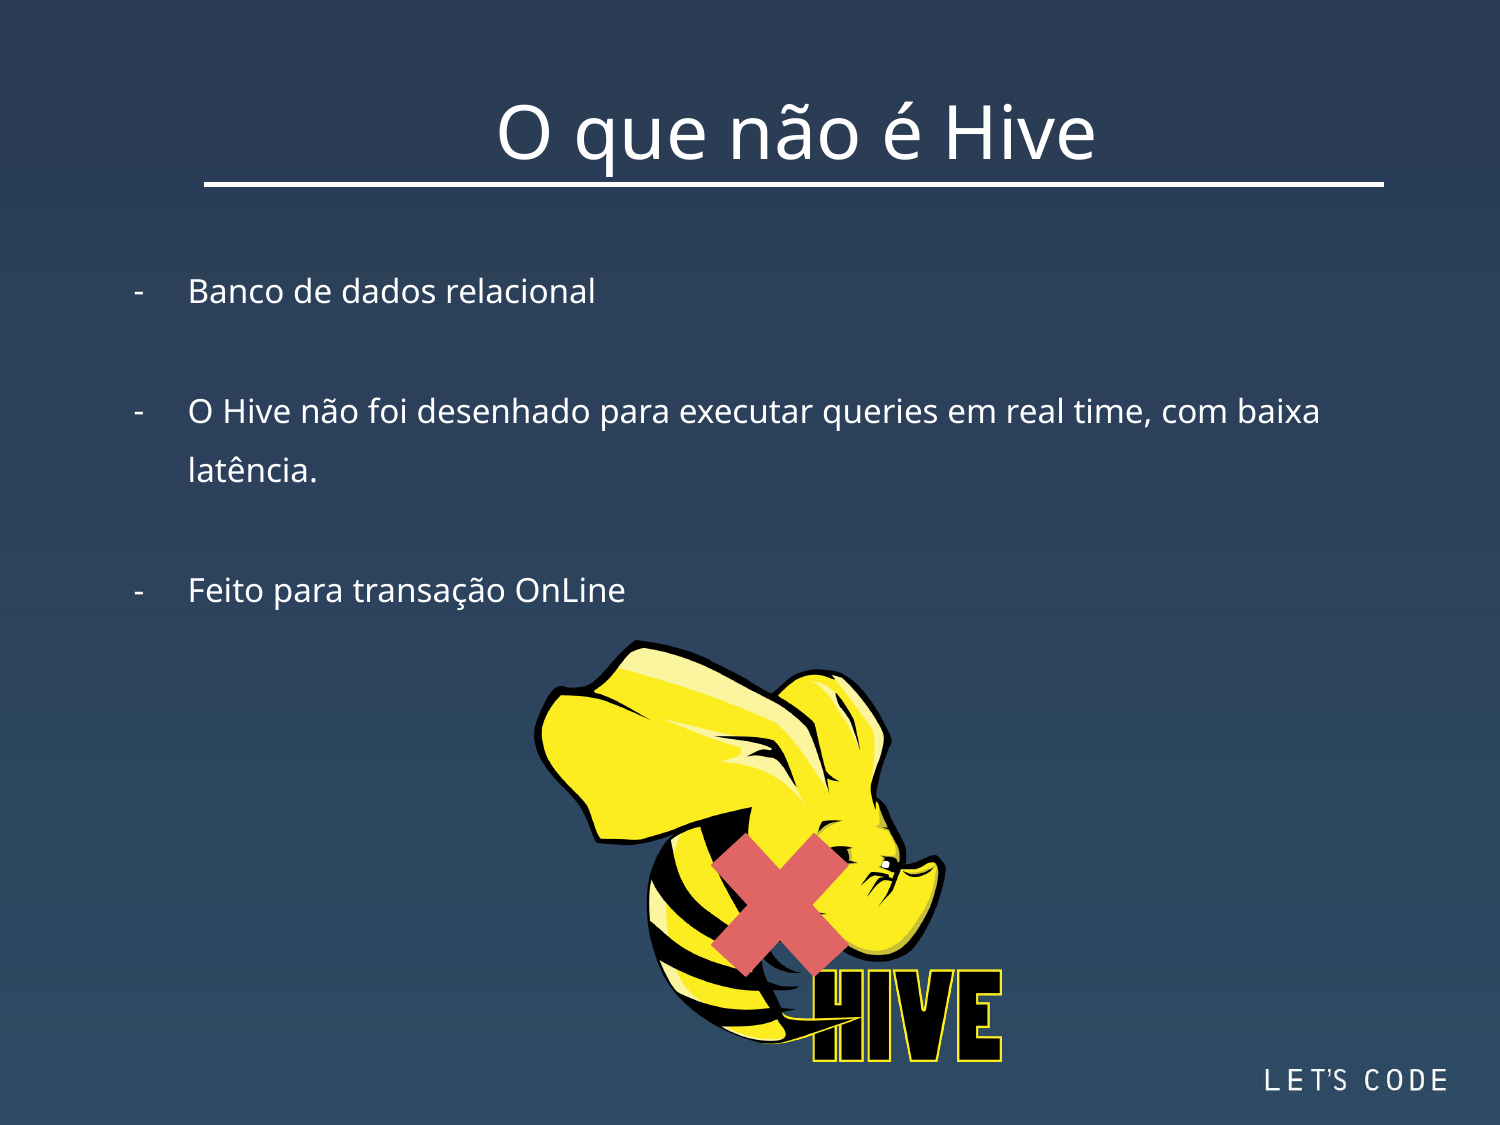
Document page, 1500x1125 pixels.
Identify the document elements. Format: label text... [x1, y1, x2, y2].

text_box O que não é Hive [195, 69, 1399, 168]
text_box Banco de dados relacional O Hive não foi desenhado para executar queries em real time, com baixa latência. Feito para transação OnLine [97, 235, 1463, 657]
picture [0, 0, 1500, 1125]
